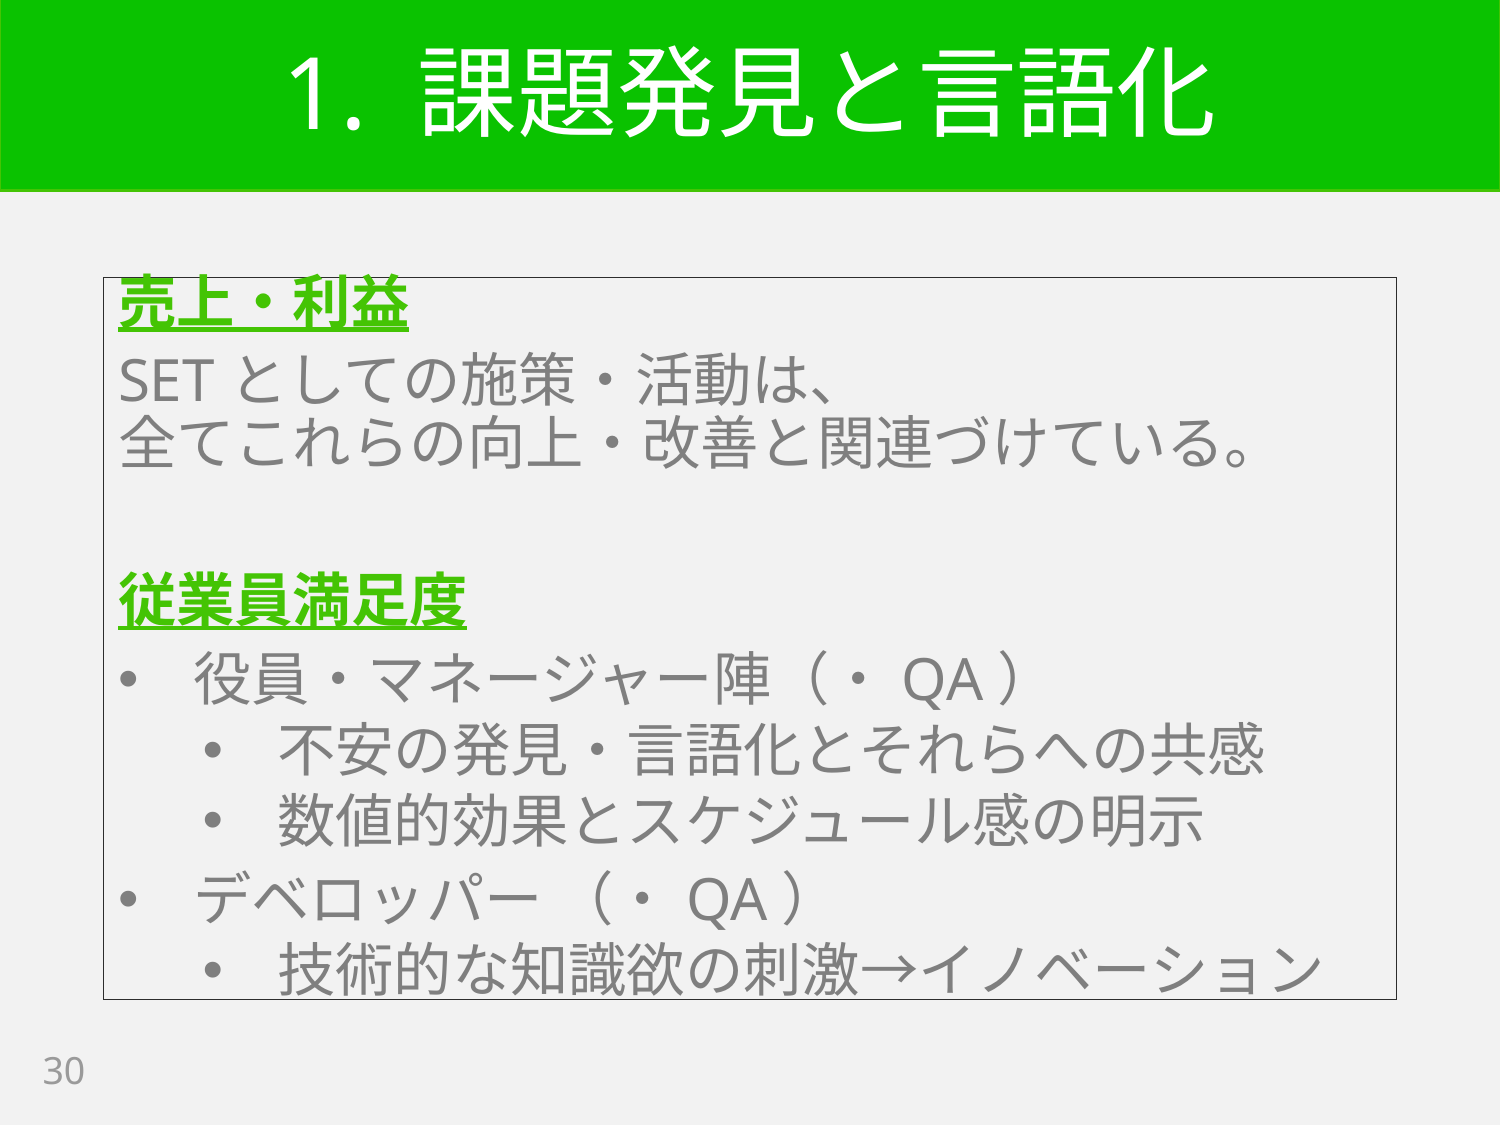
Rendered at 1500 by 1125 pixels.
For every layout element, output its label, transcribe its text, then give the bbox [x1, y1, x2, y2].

slide_number 30 [27, 1042, 146, 1102]
title 1. 課題発見と言語化 [0, 53, 1500, 140]
list 売上・利益 SETとしての施策・活動は、 全てこれらの向上・改善と関連づけている。 従業員満足度 役員・マネージャー陣（・QA） 不安の発見・言語化とそれらへの共感 数値的効果とスケジュール感の明示 デベロッパー （・QA） 技術的な知識欲の刺激→イノベーション [103, 277, 1397, 1000]
